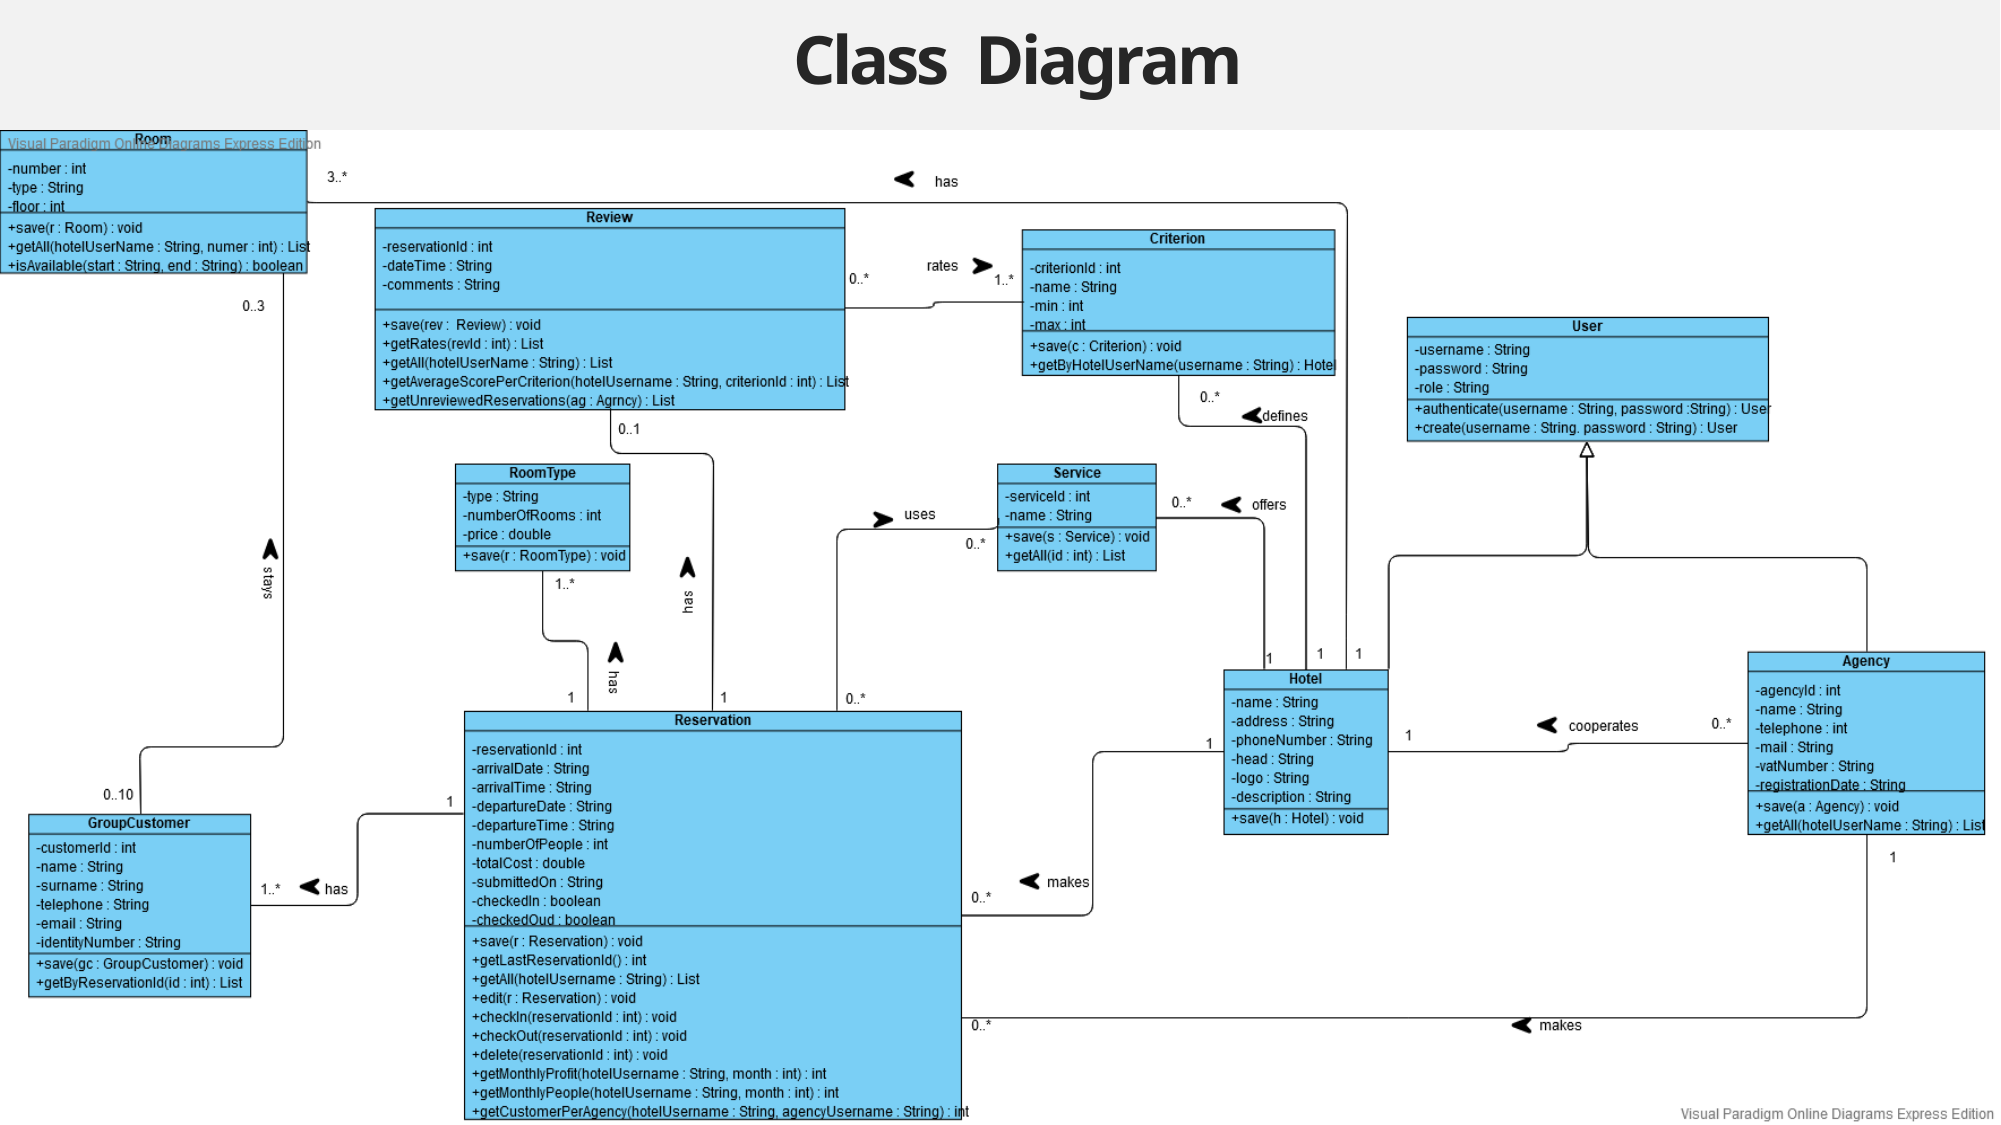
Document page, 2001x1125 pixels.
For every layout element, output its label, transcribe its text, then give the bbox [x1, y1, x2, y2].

picture [0, 130, 2000, 1125]
title Class Diagram [89, 27, 1948, 98]
